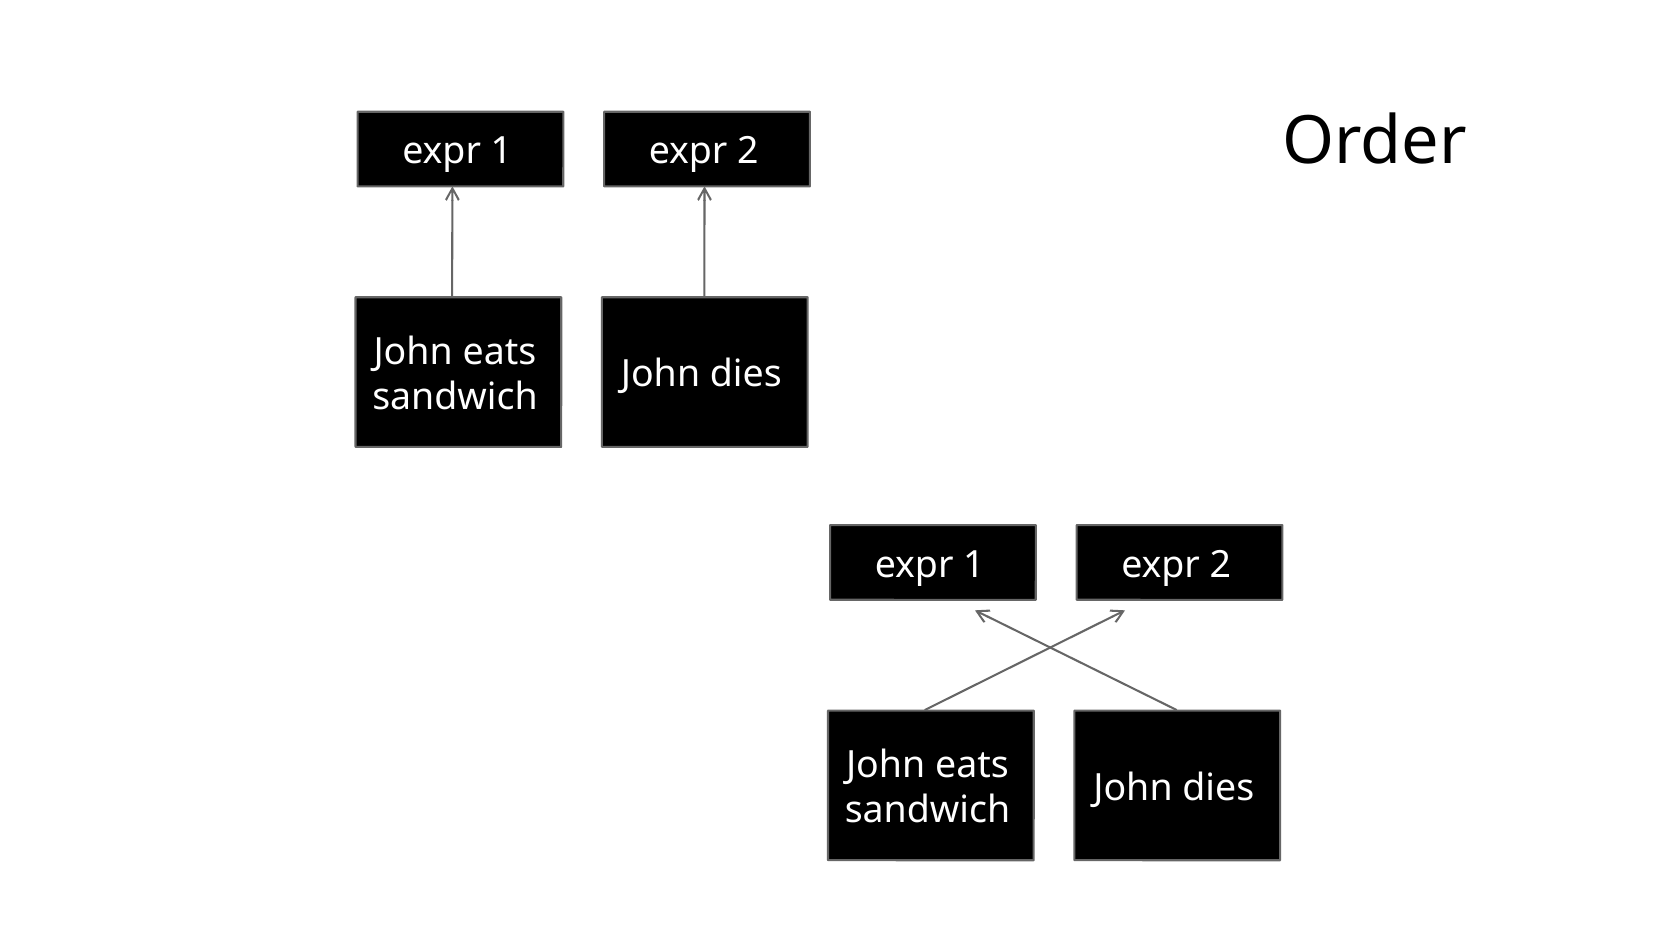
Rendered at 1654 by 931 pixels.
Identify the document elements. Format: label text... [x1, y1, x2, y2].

text_box [975, 610, 1175, 709]
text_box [830, 525, 1036, 600]
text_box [1074, 710, 1281, 861]
text_box Order [1184, 54, 1564, 220]
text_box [827, 710, 1034, 861]
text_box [355, 111, 810, 447]
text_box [1076, 525, 1283, 600]
text_box [1051, 610, 1126, 647]
